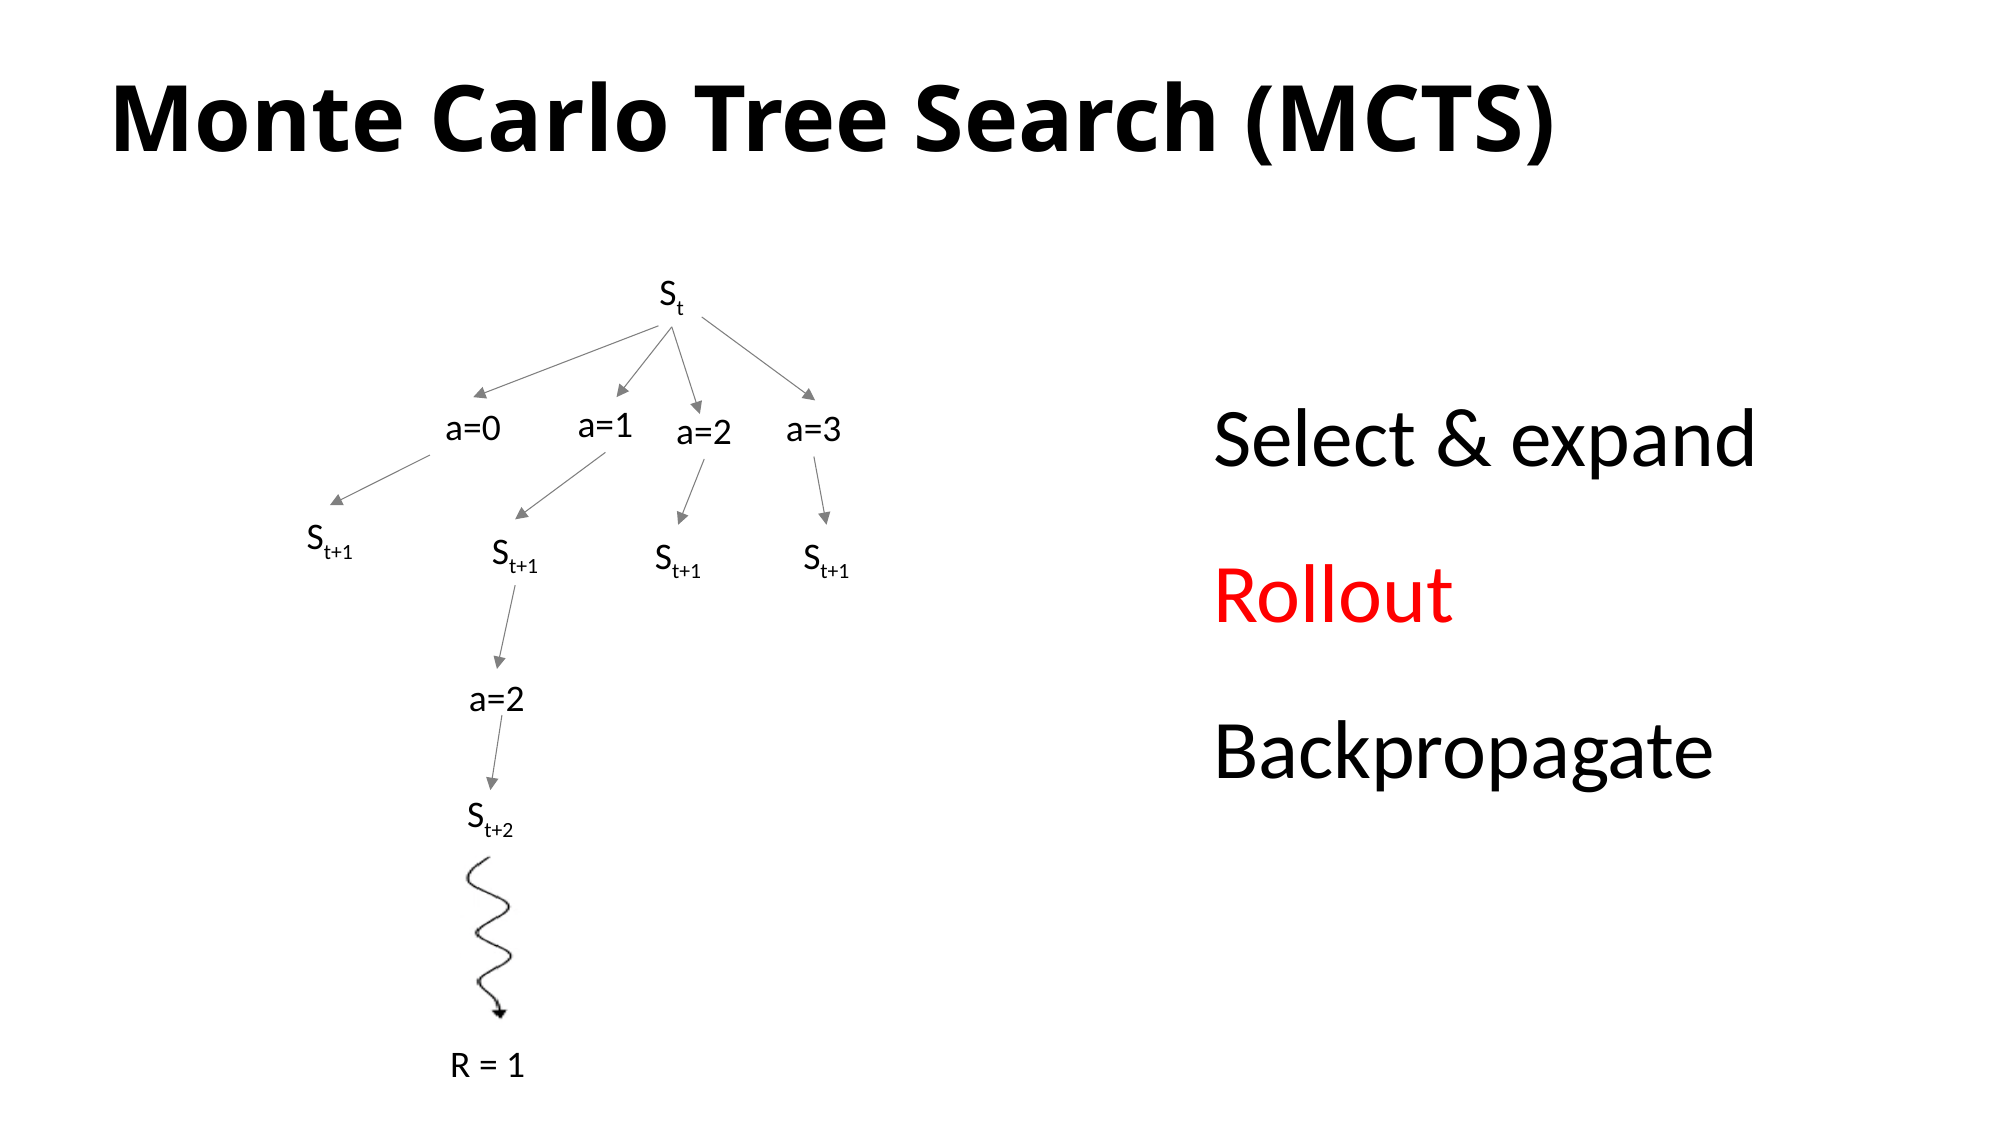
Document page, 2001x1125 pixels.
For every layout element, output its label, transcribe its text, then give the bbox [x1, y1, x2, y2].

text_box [515, 453, 606, 520]
text_box a=0 [430, 395, 516, 456]
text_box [473, 325, 616, 398]
text_box Monte Carlo Tree Search (MCTS) [93, 13, 1966, 231]
text_box Rollout [1198, 531, 1782, 647]
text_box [329, 454, 430, 506]
text_box a=3 [771, 396, 857, 457]
text_box a=2 [661, 399, 747, 459]
text_box a=2 [454, 666, 540, 726]
text_box St [644, 260, 699, 321]
text_box Backpropagate [1198, 688, 1782, 803]
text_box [616, 321, 671, 398]
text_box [435, 850, 561, 1066]
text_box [671, 321, 700, 415]
text_box St+1 [291, 505, 368, 572]
text_box St+2 [452, 782, 529, 849]
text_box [490, 715, 503, 791]
text_box a=1 [562, 398, 649, 453]
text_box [701, 316, 816, 401]
text_box Select & expand [1198, 375, 1782, 491]
text_box St+1 [477, 519, 554, 586]
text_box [496, 579, 516, 669]
text_box St+1 [788, 524, 865, 591]
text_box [678, 459, 705, 525]
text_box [813, 457, 827, 525]
text_box St+1 [640, 524, 717, 591]
